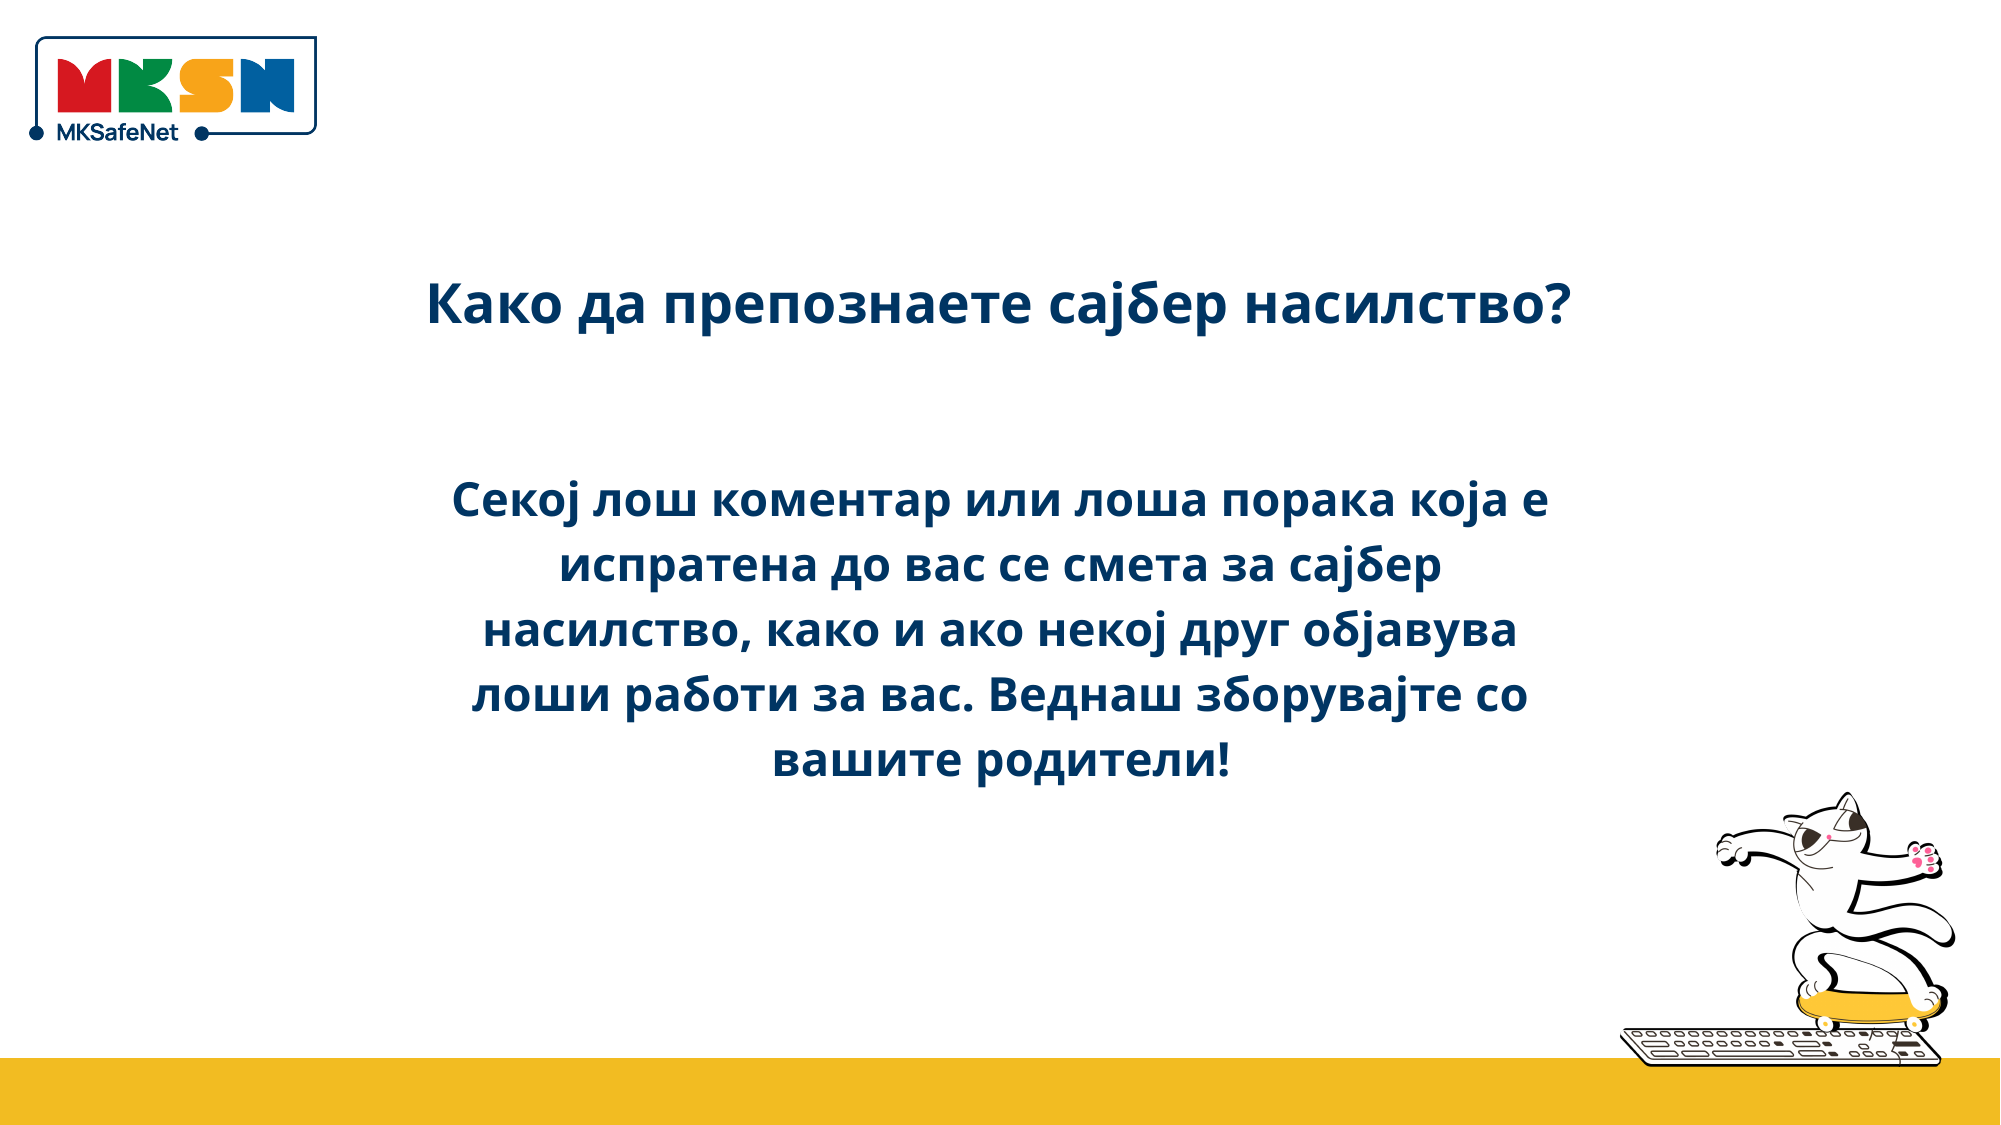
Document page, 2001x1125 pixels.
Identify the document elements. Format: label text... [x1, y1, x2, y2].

picture [29, 35, 317, 141]
text_box Како да препознаете сајбер насилство? [59, 211, 1938, 335]
picture [1599, 789, 1961, 1090]
text_box Секој лош коментар или лоша порака која е испратена до вас се смета за сајбер насилство, како и ако некој друг објавува лоши работи за вас. Веднаш зборувајте со вашите родители! [443, 454, 1557, 851]
text_box [0, 1058, 2000, 1125]
